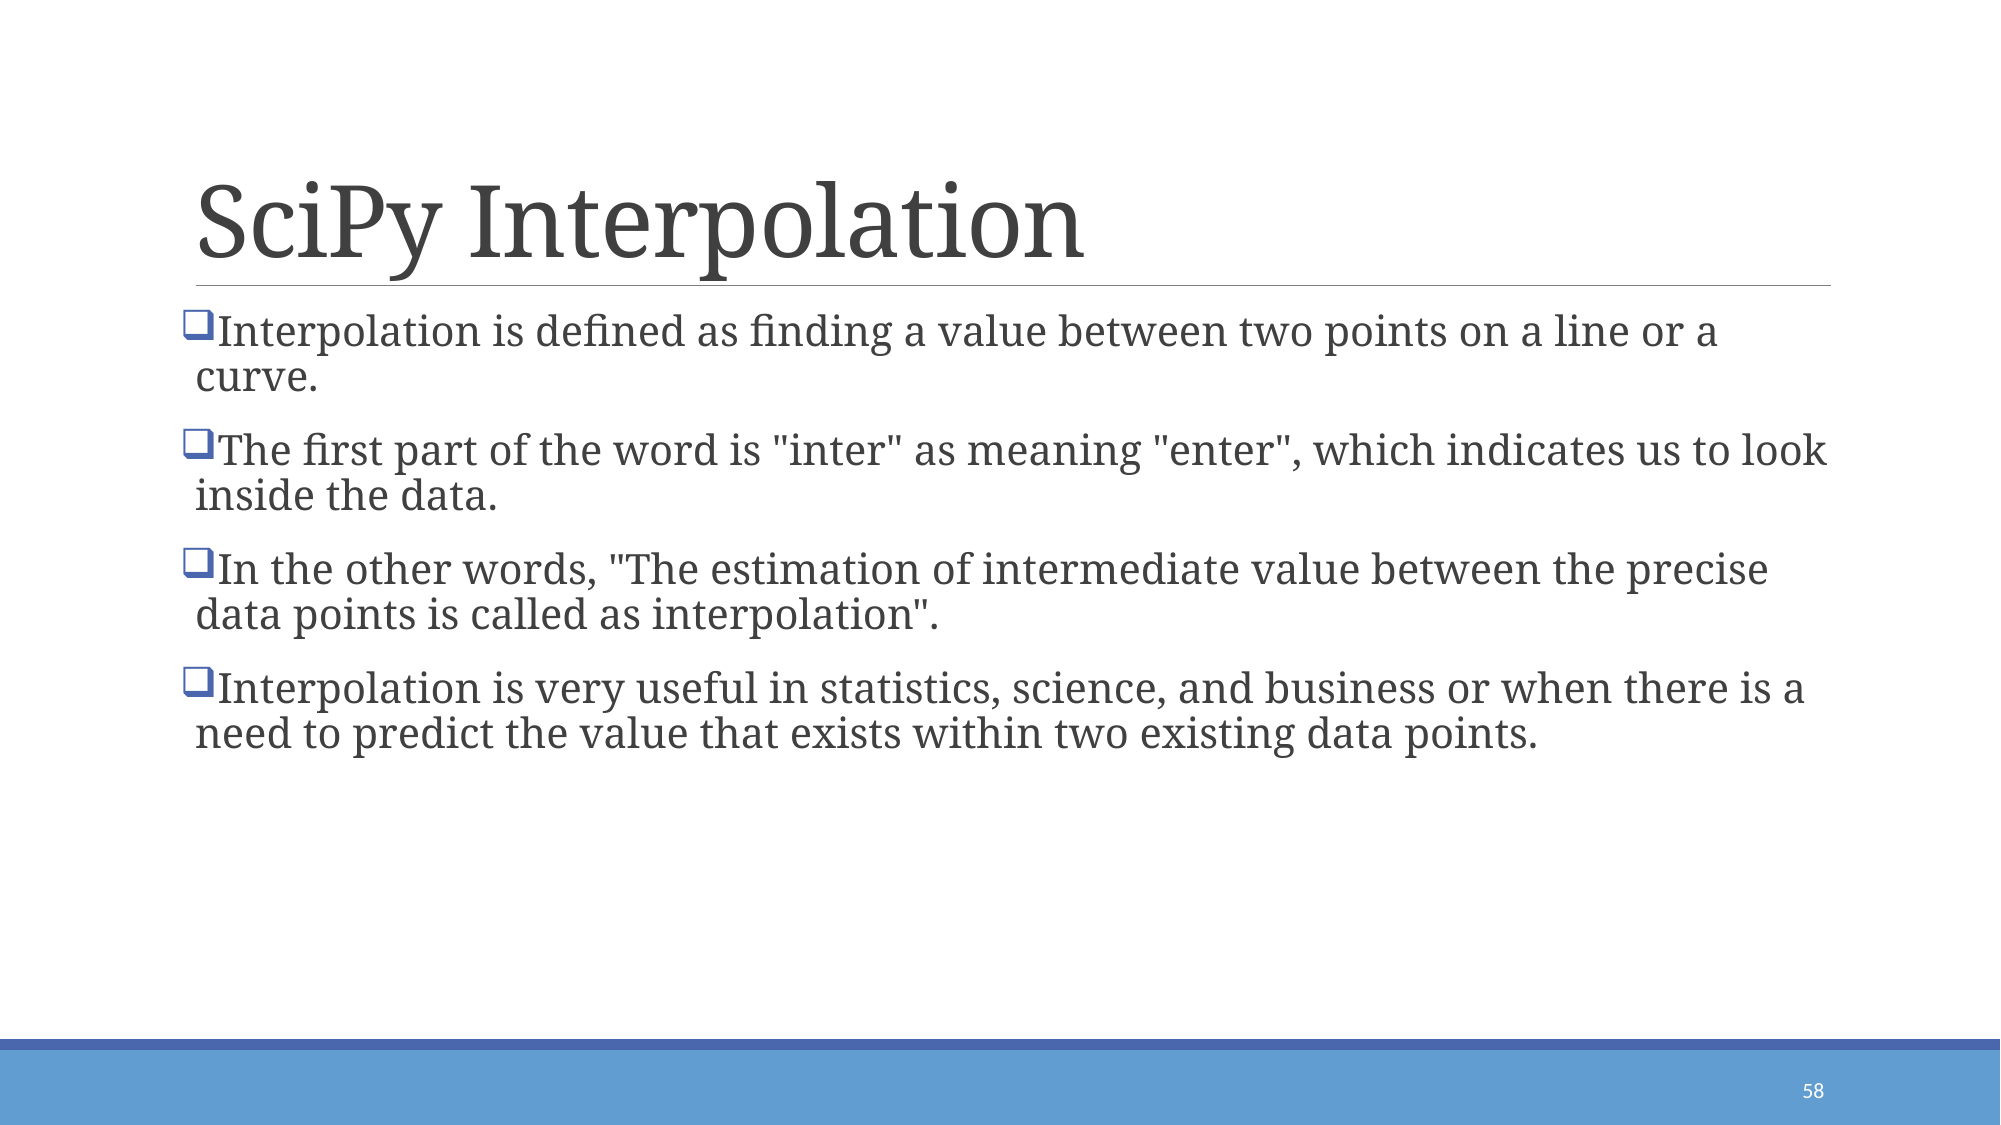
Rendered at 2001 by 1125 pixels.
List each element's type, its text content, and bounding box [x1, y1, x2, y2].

slide_number 58 [1624, 1059, 1840, 1120]
title SciPy Interpolation [180, 47, 1830, 285]
list Interpolation is defined as finding a value between two points on a line or a curve. The first part of the word is "inter" as meaning "enter", which indicates us to look inside the data. In the other words, "The estimation of intermediate value between the precise data points is called as interpolation". Interpolation is very useful in statistics, science, and business or when there is a need to predict the value that exists within two existing data points. [180, 302, 1830, 963]
